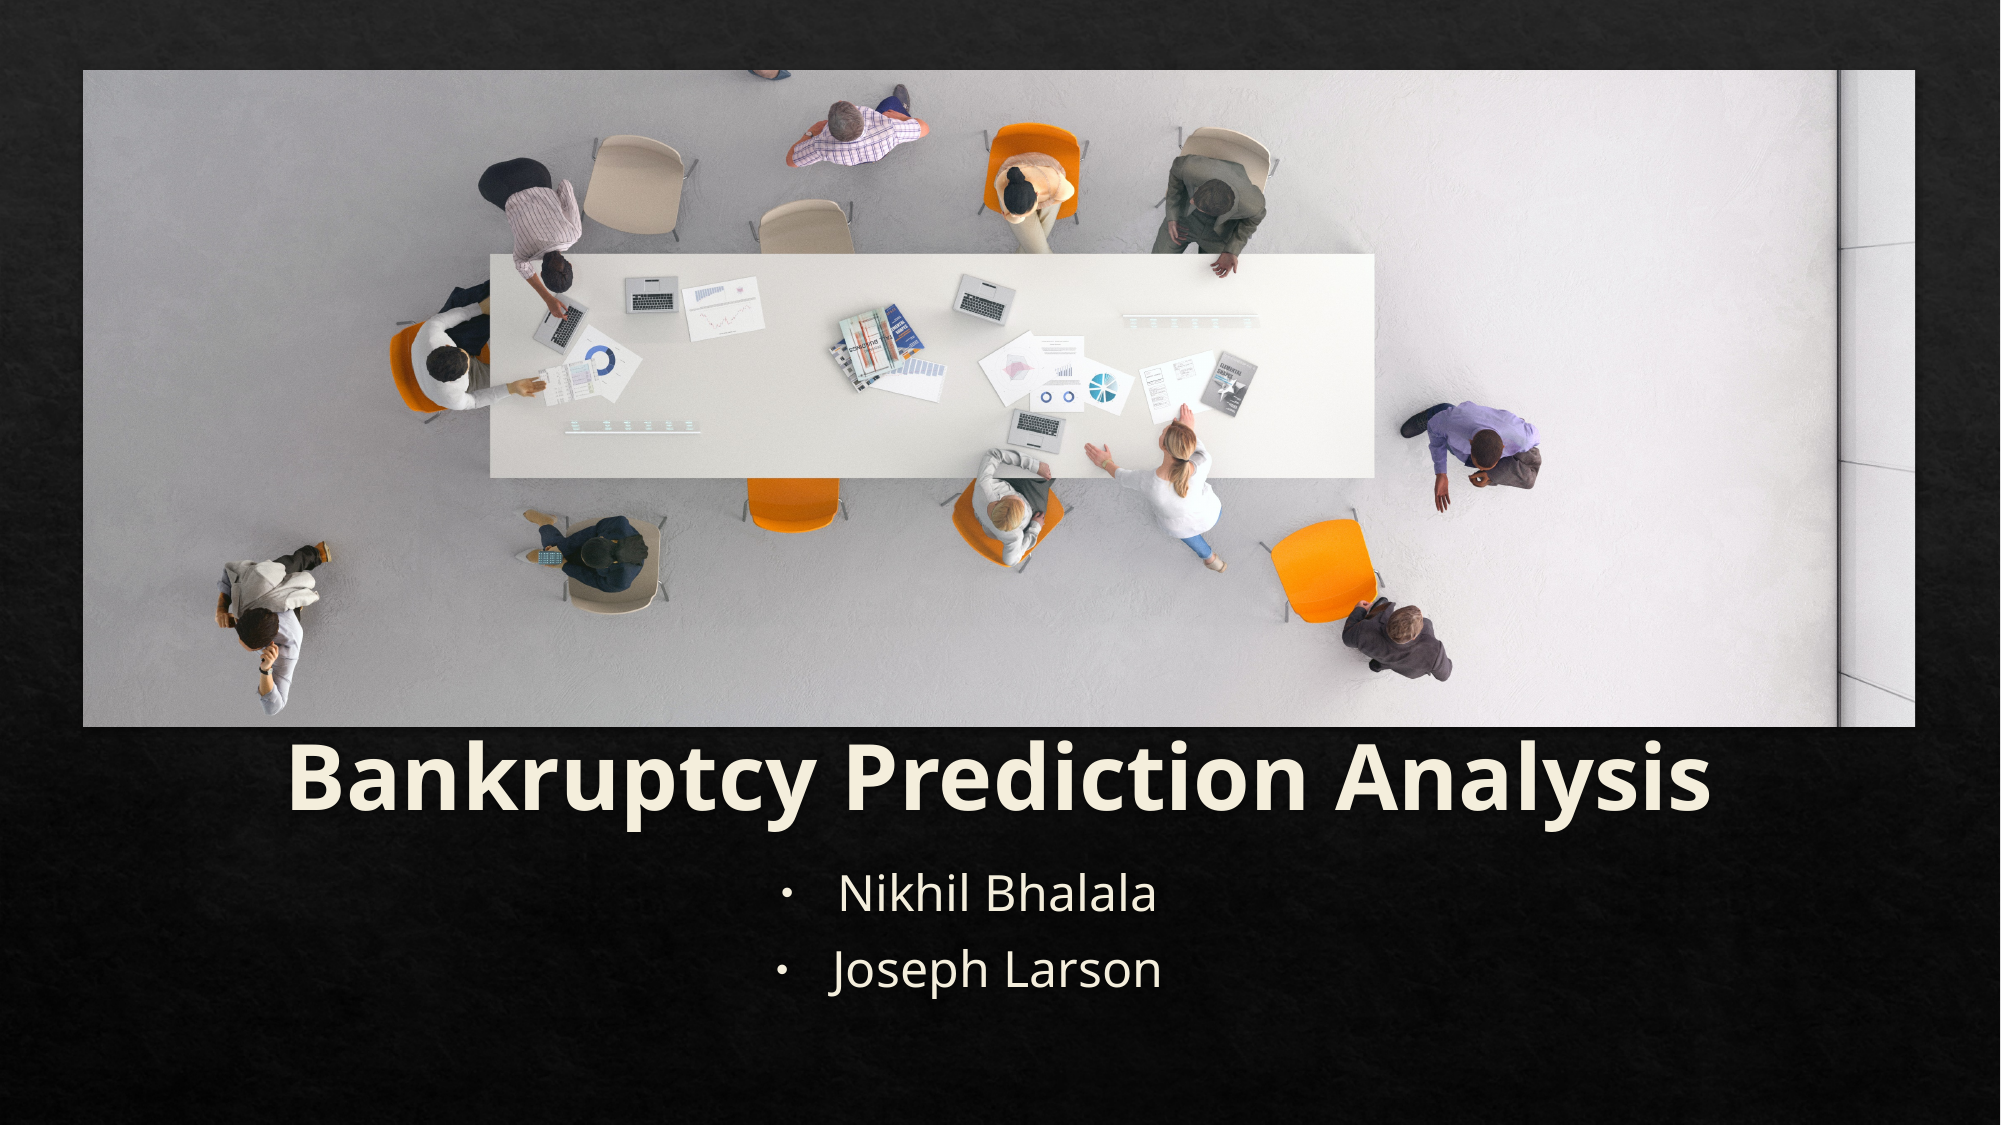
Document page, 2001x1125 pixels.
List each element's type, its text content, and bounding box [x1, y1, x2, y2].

list Nikhil Bhalala Joseph Larson [83, 860, 1782, 950]
picture [82, 69, 1916, 727]
title Bankruptcy Prediction Analysis [149, 748, 1849, 838]
